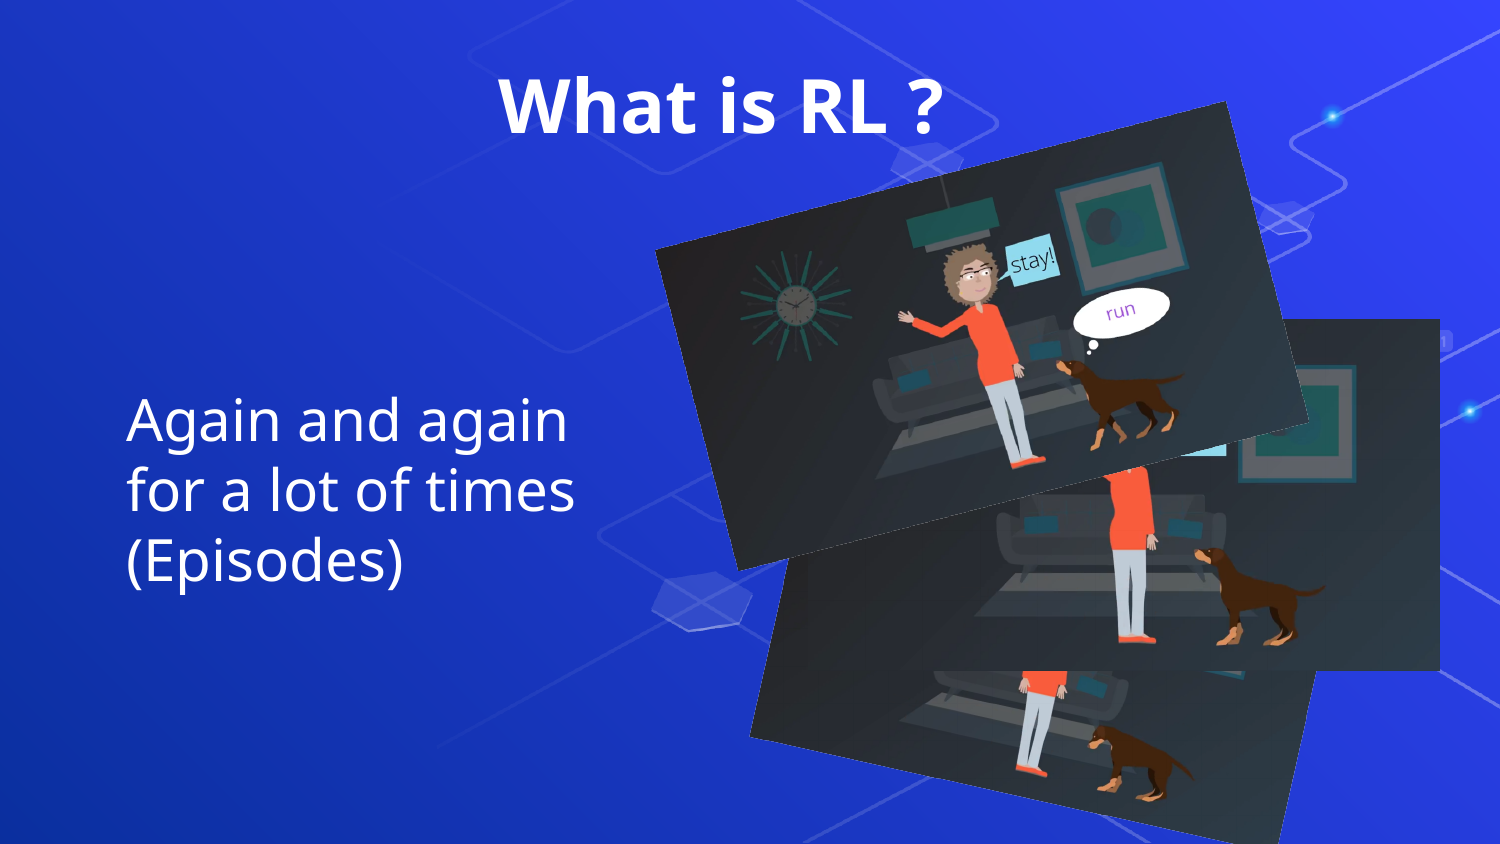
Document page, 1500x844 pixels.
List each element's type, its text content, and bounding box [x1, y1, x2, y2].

title What is RL ? [161, 0, 1282, 149]
picture [0, 0, 1500, 844]
text_box Again and again for a lot of times (Episodes) [126, 495, 654, 593]
